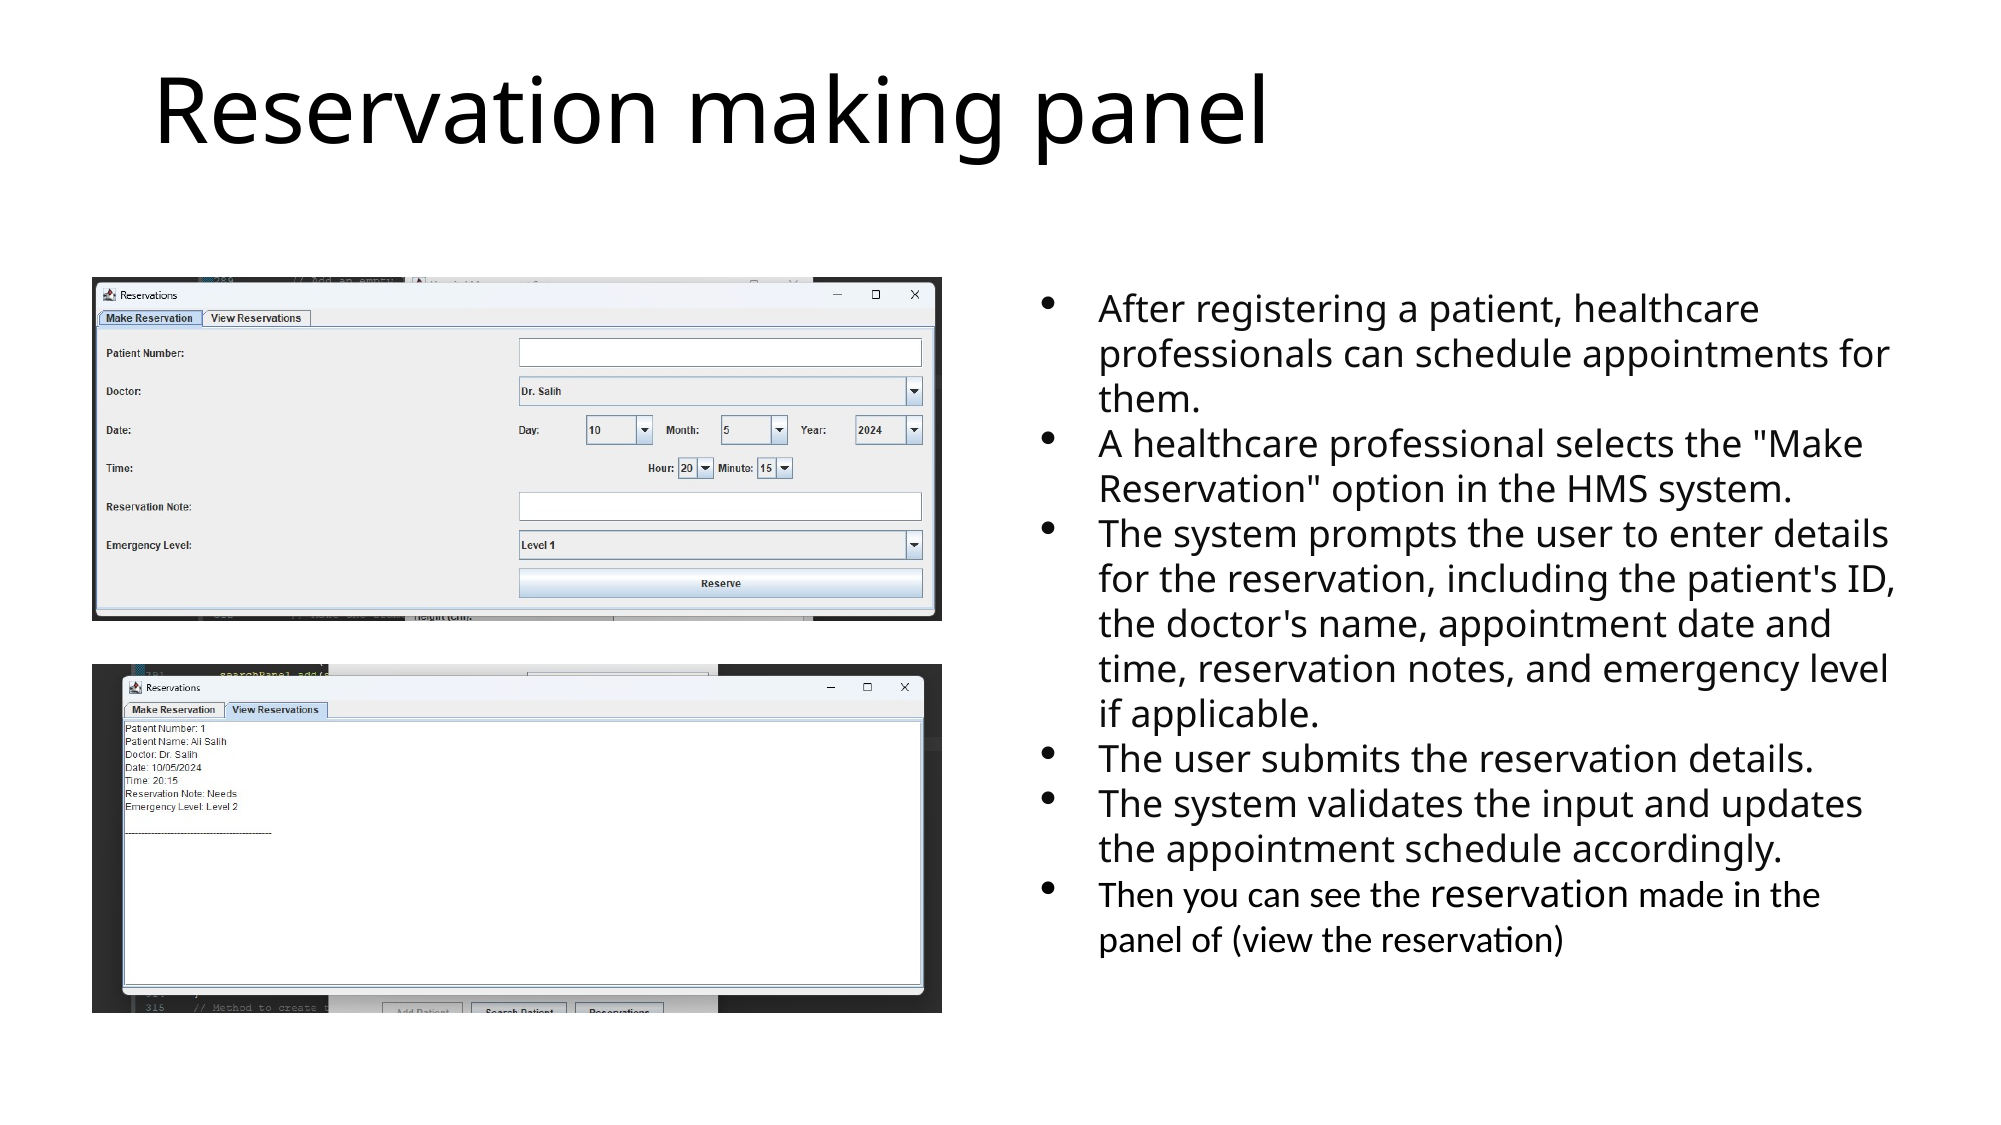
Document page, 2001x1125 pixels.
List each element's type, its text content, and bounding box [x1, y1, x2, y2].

text_box After registering a patient, healthcare professionals can schedule appointments for them. A healthcare professional selects the "Make Reservation" option in the HMS system. The system prompts the user to enter details for the reservation, including the patient's ID, the doctor's name, appointment date and time, reservation notes, and emergency level if applicable. The user submits the reservation details. The system validates the input and updates the appointment schedule accordingly. Then you can see the reservation made in the panel of (view the reservation) [1027, 277, 1916, 1012]
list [91, 276, 943, 622]
title Reservation making panel [137, 59, 1863, 278]
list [91, 663, 943, 1014]
